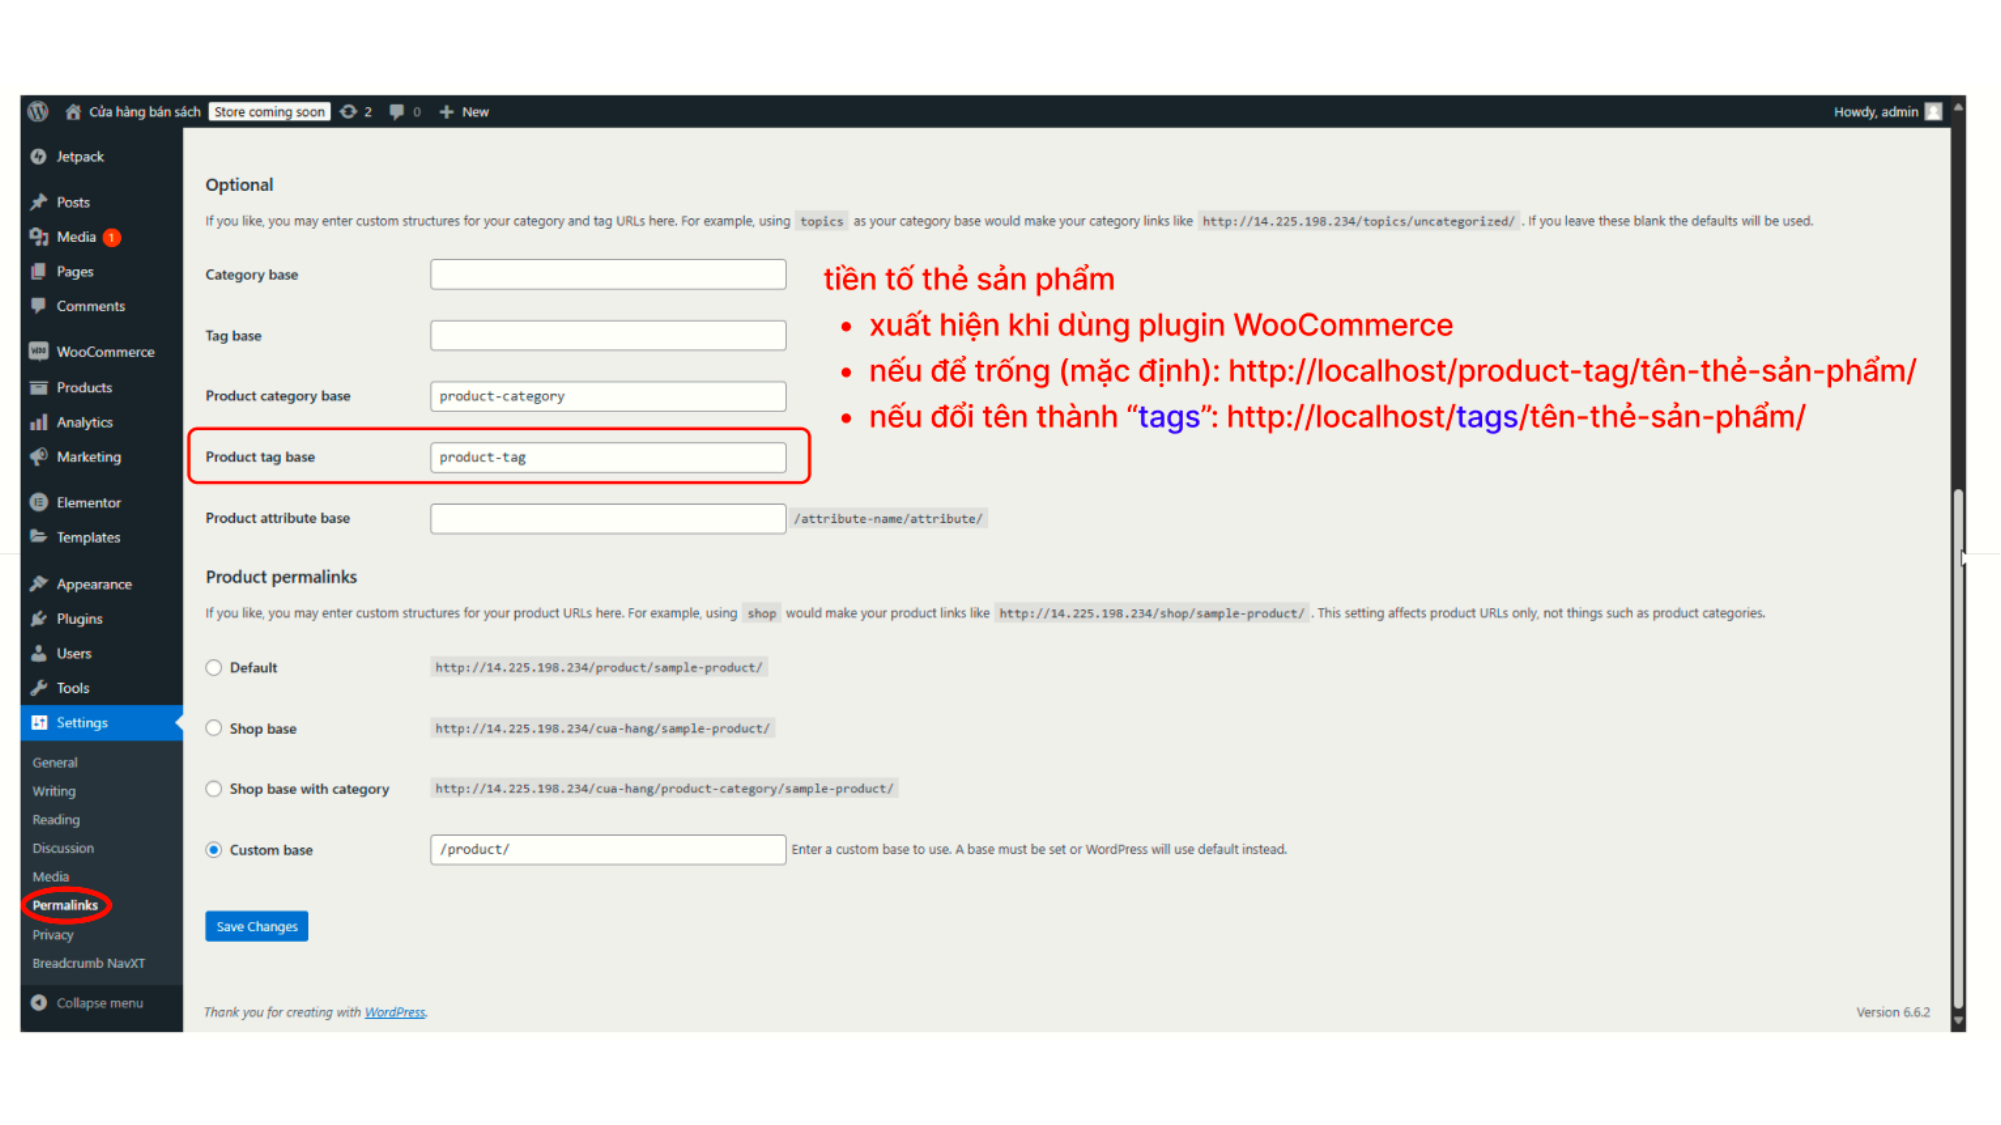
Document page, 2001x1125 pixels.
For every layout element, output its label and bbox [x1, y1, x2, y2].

picture [0, 85, 2000, 1040]
